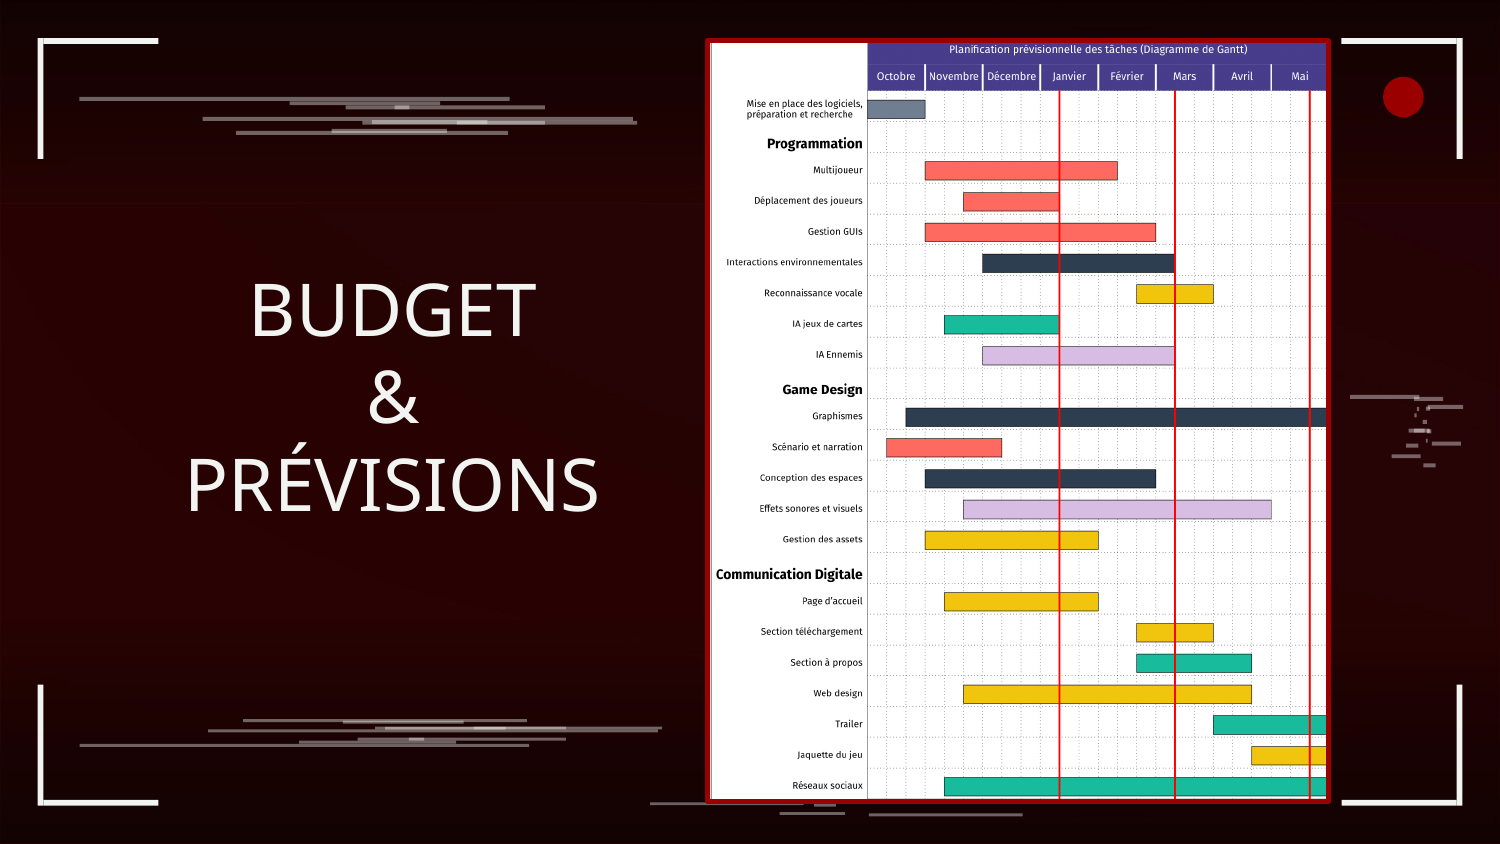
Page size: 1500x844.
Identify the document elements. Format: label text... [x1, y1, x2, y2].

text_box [1349, 394, 1464, 468]
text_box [79, 718, 663, 747]
title BUDGET & PRÉVISIONS [132, 236, 654, 542]
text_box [1341, 684, 1463, 806]
picture [0, 0, 1500, 843]
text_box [1341, 37, 1463, 160]
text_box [37, 684, 159, 806]
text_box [79, 96, 638, 136]
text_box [37, 37, 159, 160]
